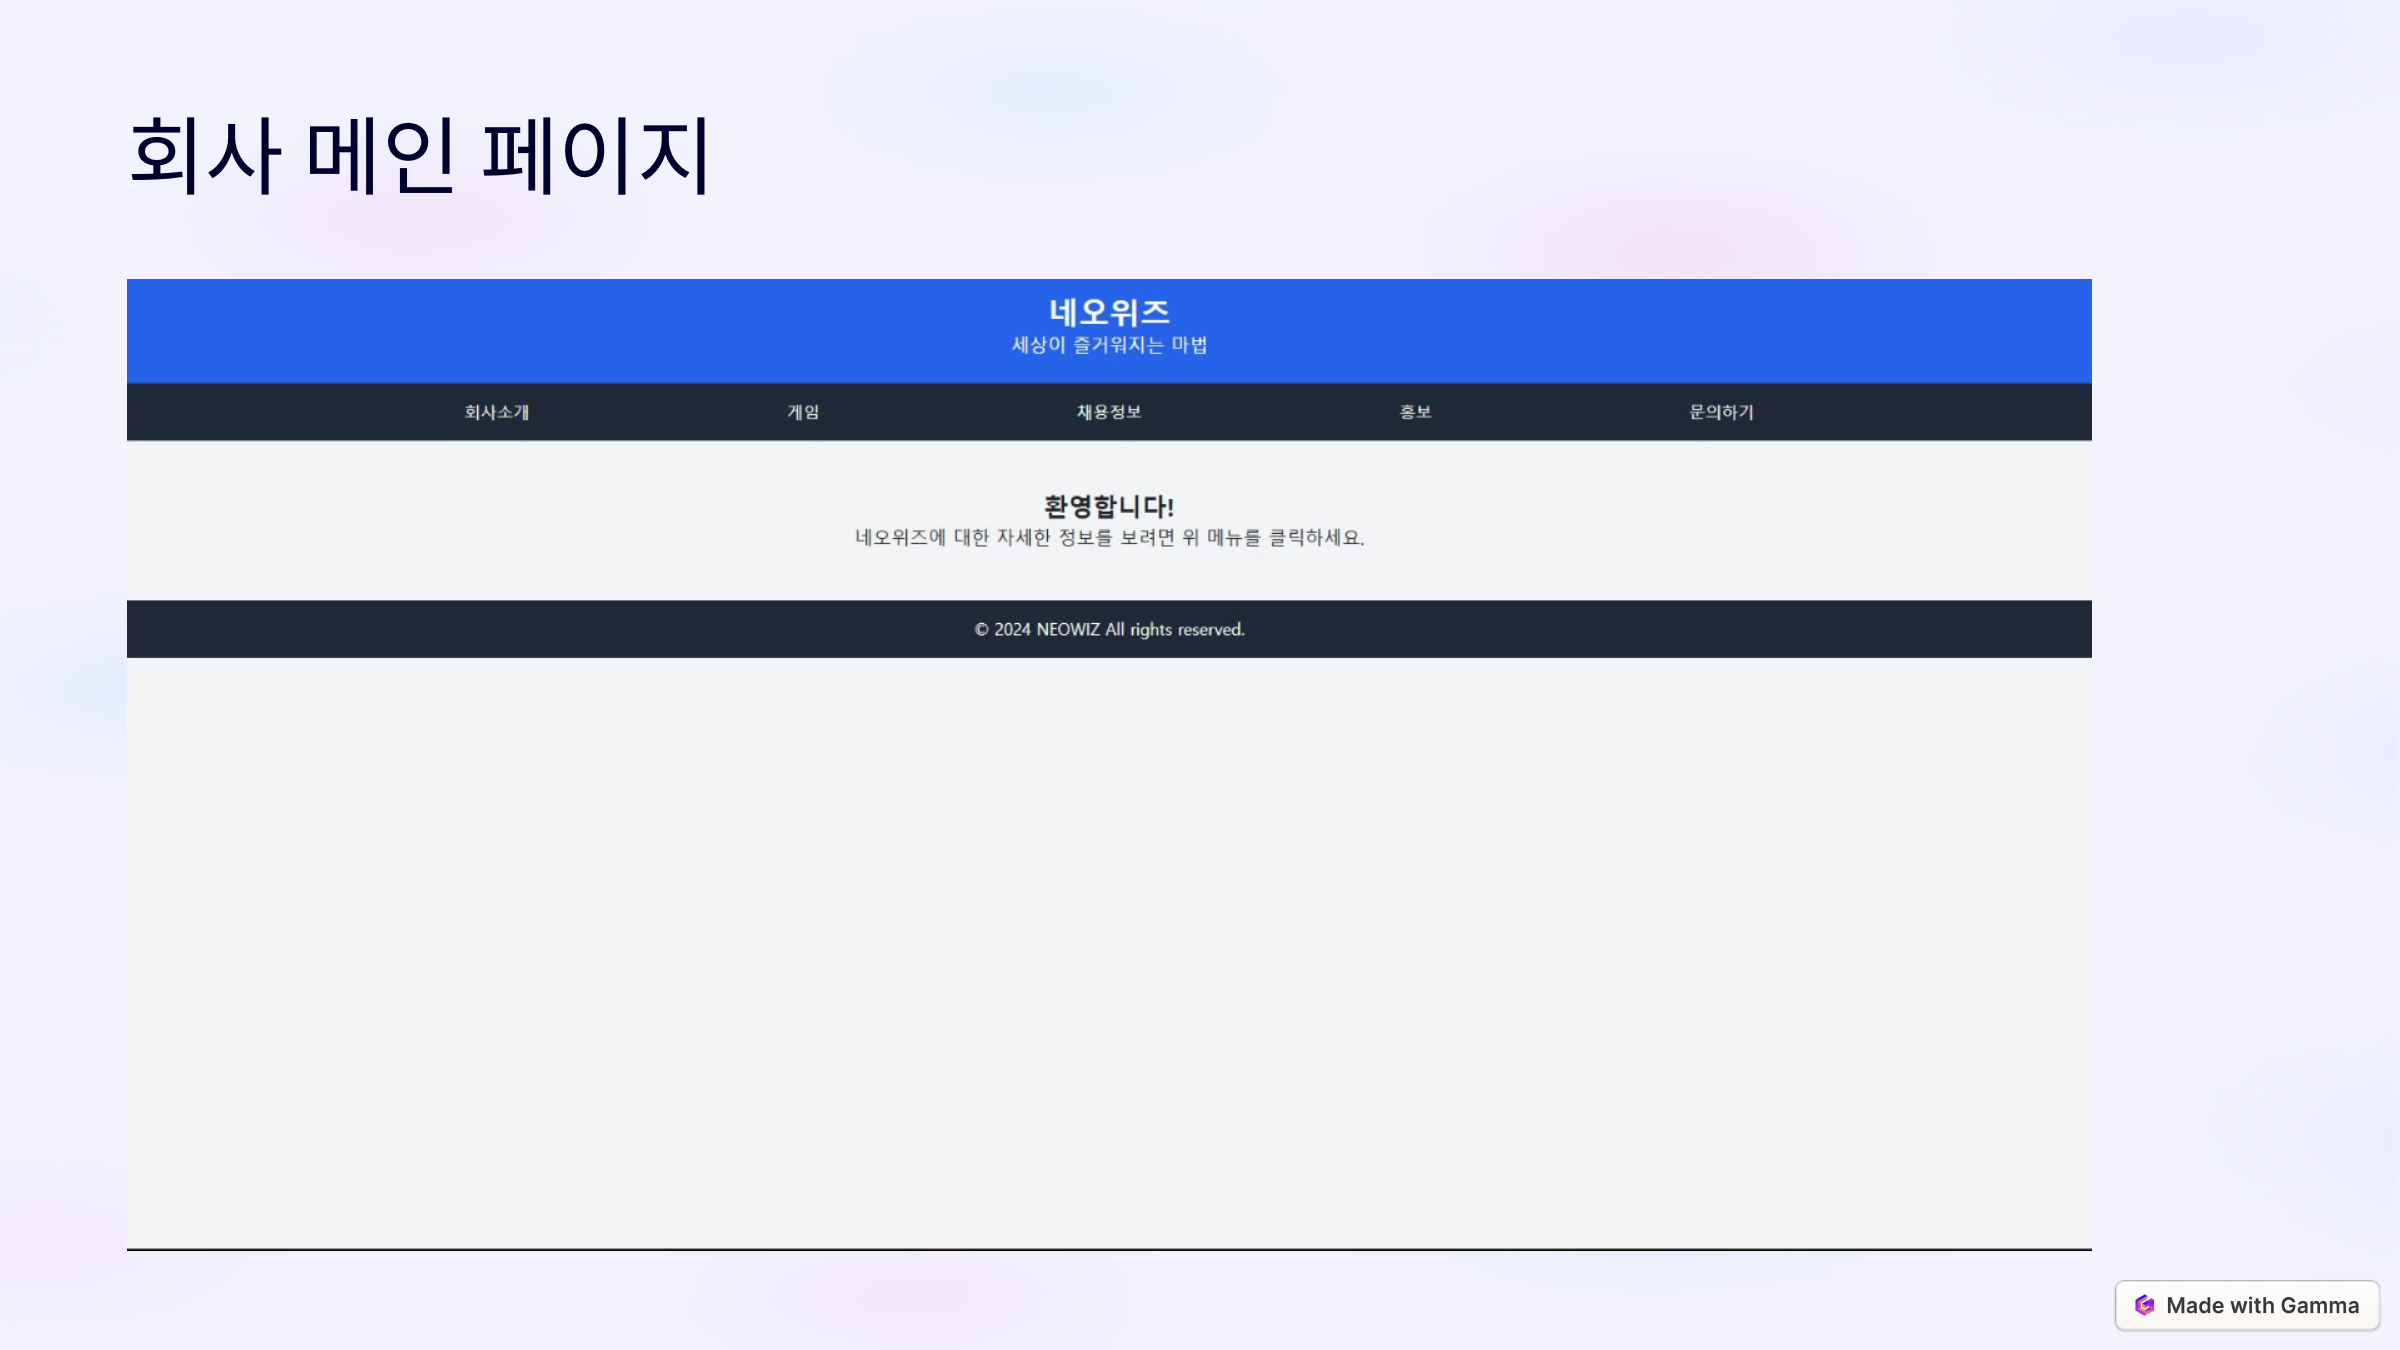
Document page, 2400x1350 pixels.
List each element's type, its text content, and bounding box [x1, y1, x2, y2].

picture [126, 278, 2093, 1251]
text_box 회사 메인 페이지 [127, 99, 982, 207]
picture [2106, 1271, 2389, 1339]
